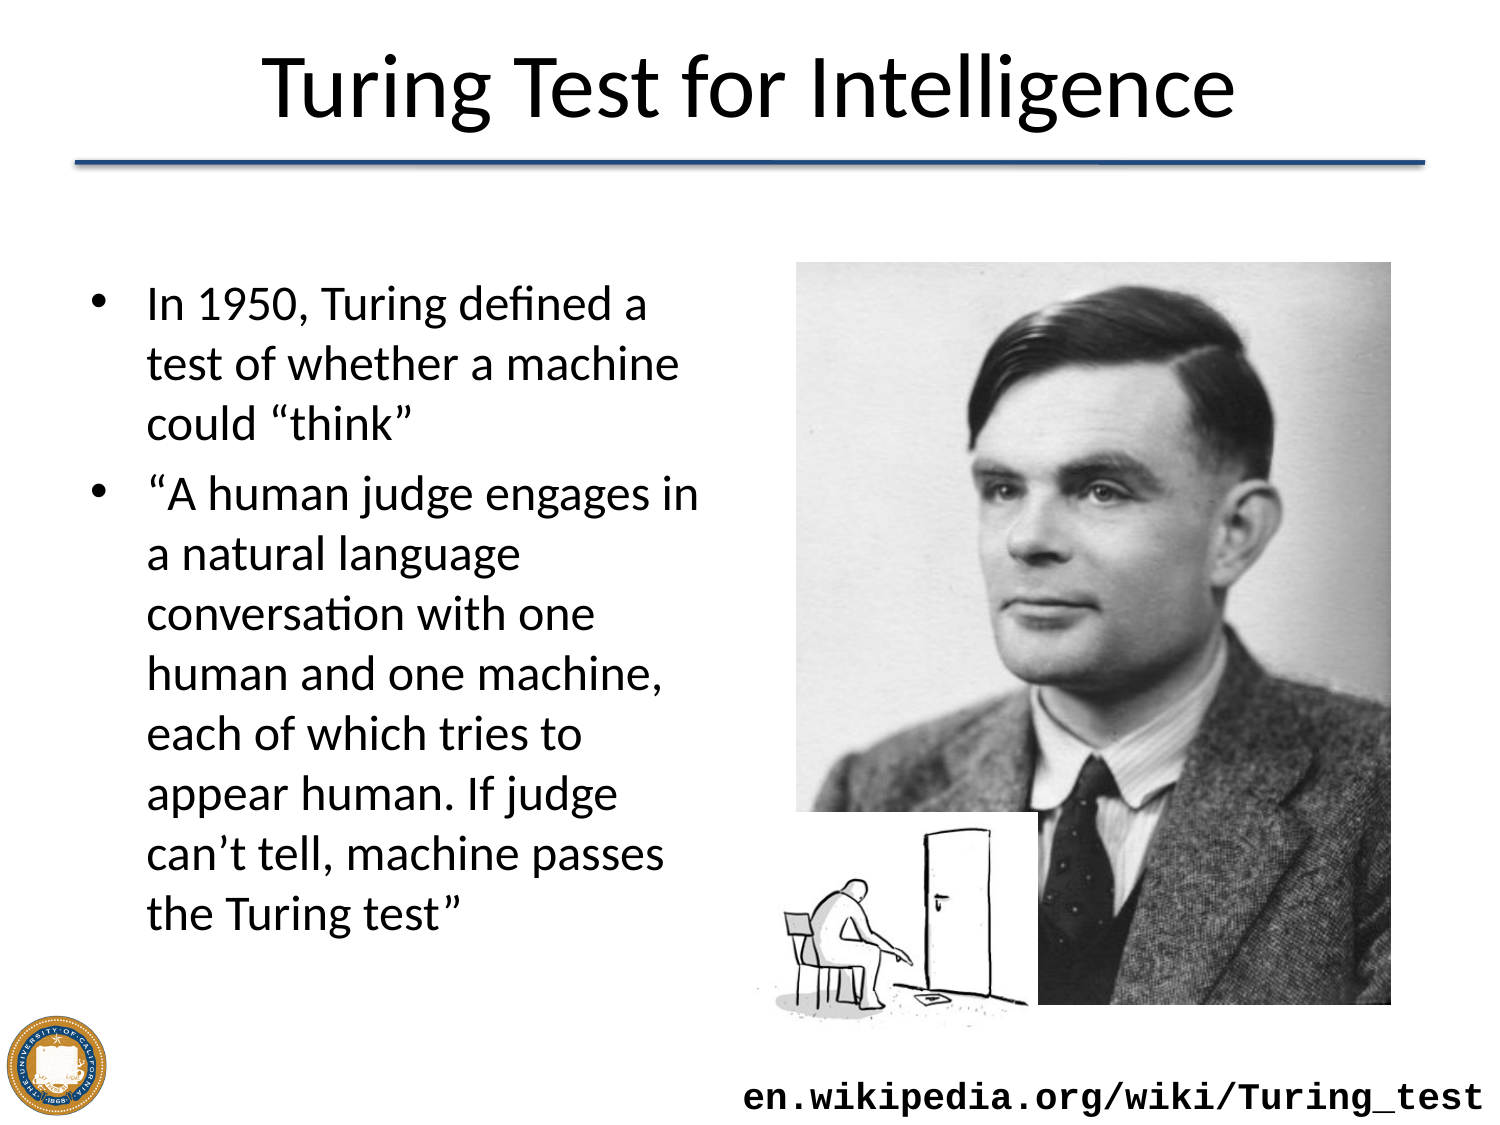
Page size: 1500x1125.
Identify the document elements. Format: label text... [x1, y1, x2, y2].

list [762, 262, 1426, 1006]
list In 1950, Turing defined a test of whether a machine could “think” “A human judge engages in a natural language conversation with one human and one machine, each of which tries to appear human. If judge can’t tell, machine passes the Turing test” [75, 262, 738, 1005]
text_box en.wikipedia.org/wiki/Turing_test [0, 1064, 1500, 1125]
picture [752, 812, 1038, 1034]
title Turing Test for Intelligence [75, 0, 1425, 175]
picture [6, 1015, 107, 1064]
